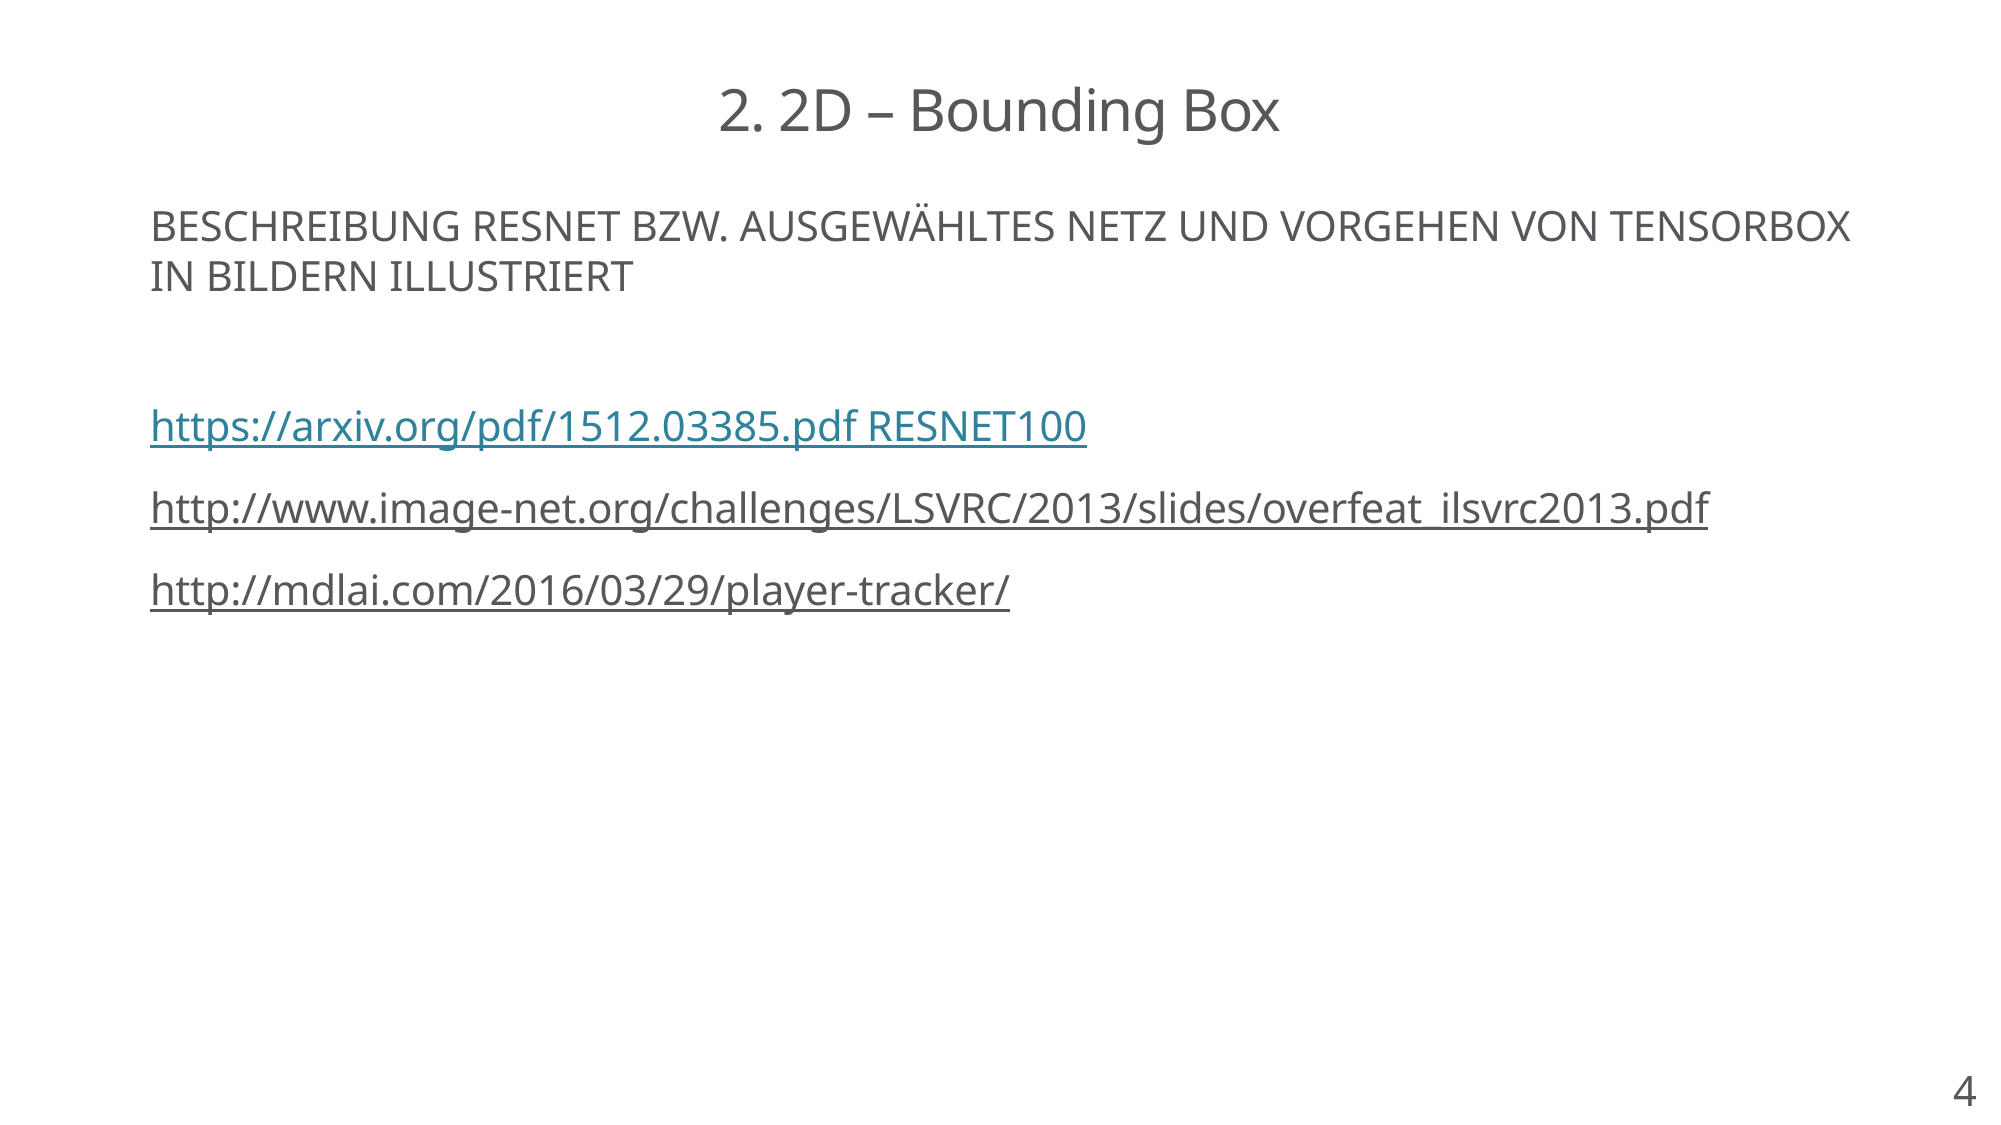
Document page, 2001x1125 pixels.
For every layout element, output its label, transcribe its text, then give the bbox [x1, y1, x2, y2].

list BESCHREIBUNG RESNET BZW. AUSGEWÄHLTES NETZ UND VORGEHEN VON TENSORBOX IN BILDERN ILLUSTRIERT https://arxiv.org/pdf/1512.03385.pdf RESNET100 http://www.image-net.org/challenges/LSVRC/2013/slides/overfeat_ilsvrc2013.pdf http://mdlai.com/2016/03/29/player-tracker/ [150, 200, 1850, 960]
title 2. 2D – Bounding Box [150, 45, 1850, 180]
text_box 4 [1938, 1057, 1993, 1124]
